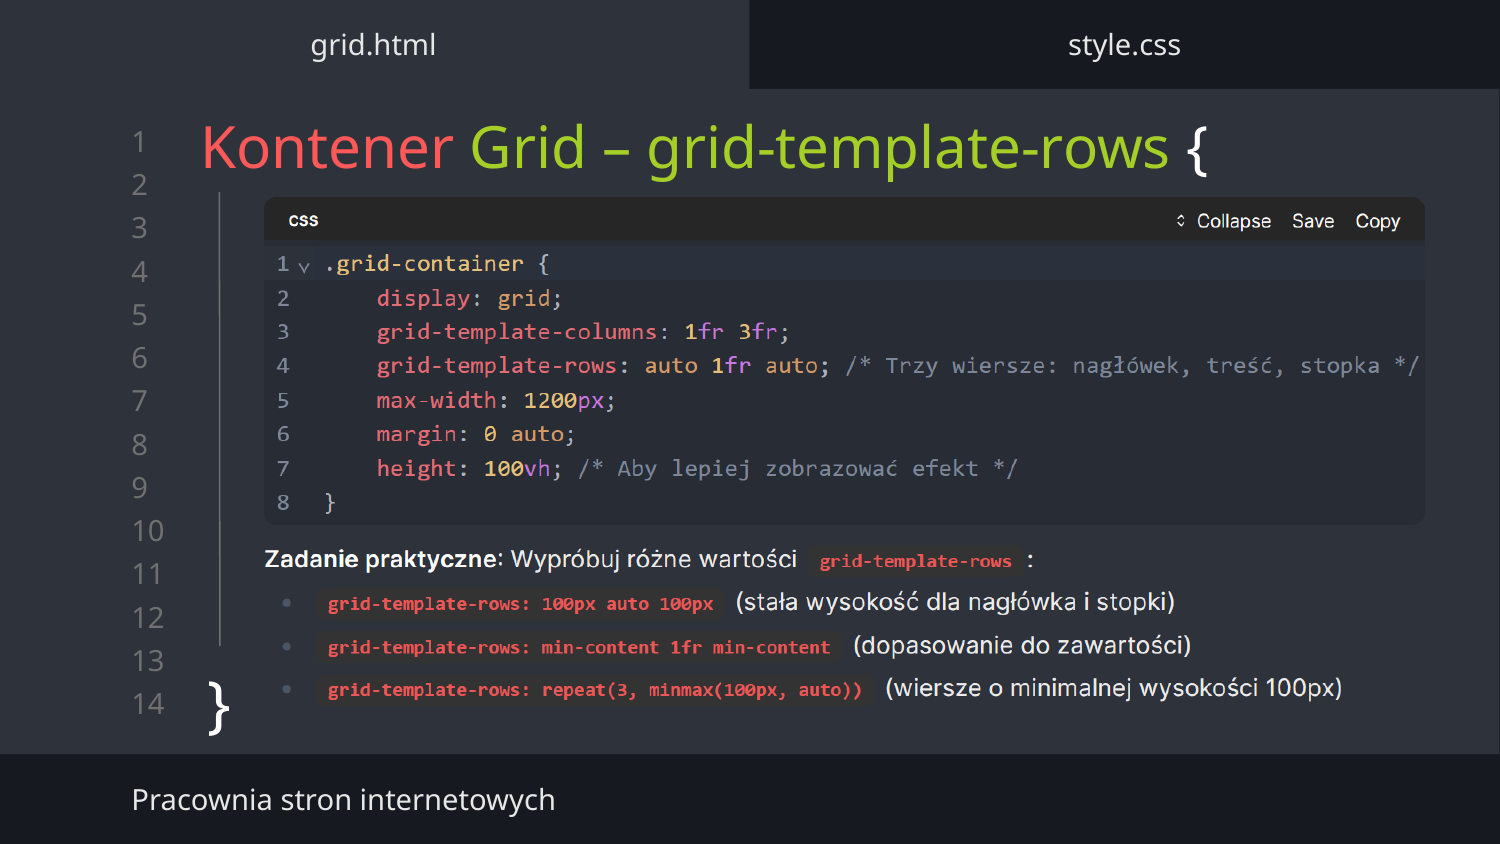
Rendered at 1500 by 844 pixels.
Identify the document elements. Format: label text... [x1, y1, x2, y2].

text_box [177, 191, 261, 755]
subtitle style.css [750, 15, 1500, 74]
subtitle grid.html [0, 15, 749, 74]
subtitle Pracownia stron internetowych [116, 770, 915, 829]
title Kontener Grid – grid-template-rows { [185, 101, 1447, 189]
picture [250, 188, 1443, 709]
